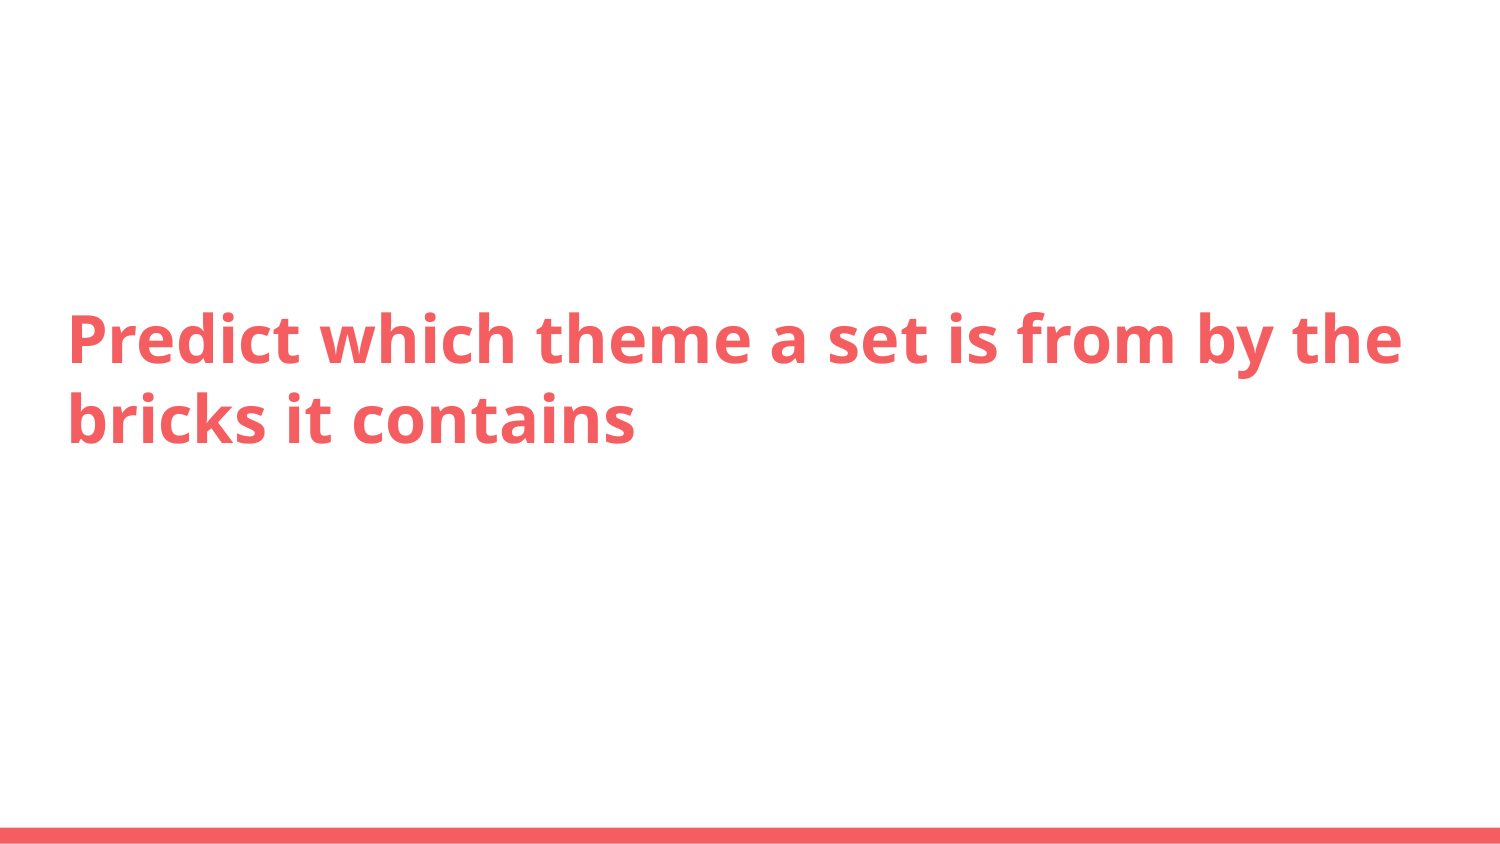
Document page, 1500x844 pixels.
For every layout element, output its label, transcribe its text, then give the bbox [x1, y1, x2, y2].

title [57, 304, 1456, 407]
title Predict which theme a set is from by the bricks it contains [51, 281, 1449, 385]
